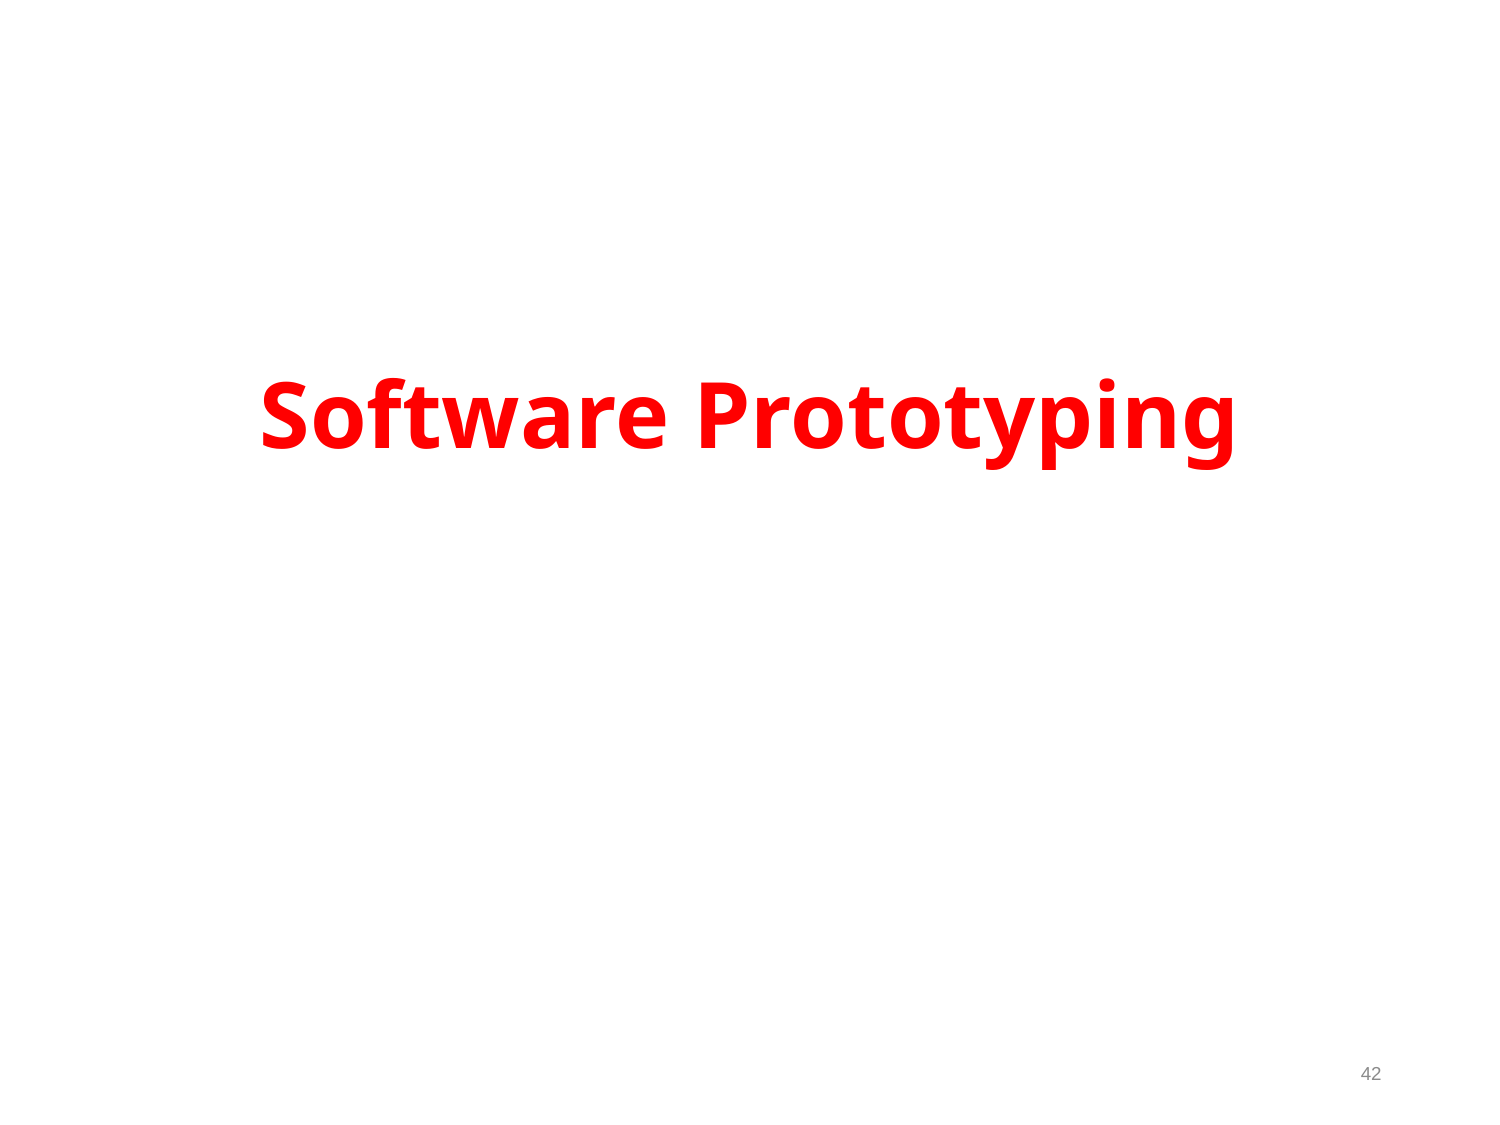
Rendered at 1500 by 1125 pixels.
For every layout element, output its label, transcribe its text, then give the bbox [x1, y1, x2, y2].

title Software Prototyping [103, 309, 1397, 528]
slide_number 42 [1059, 1042, 1397, 1103]
